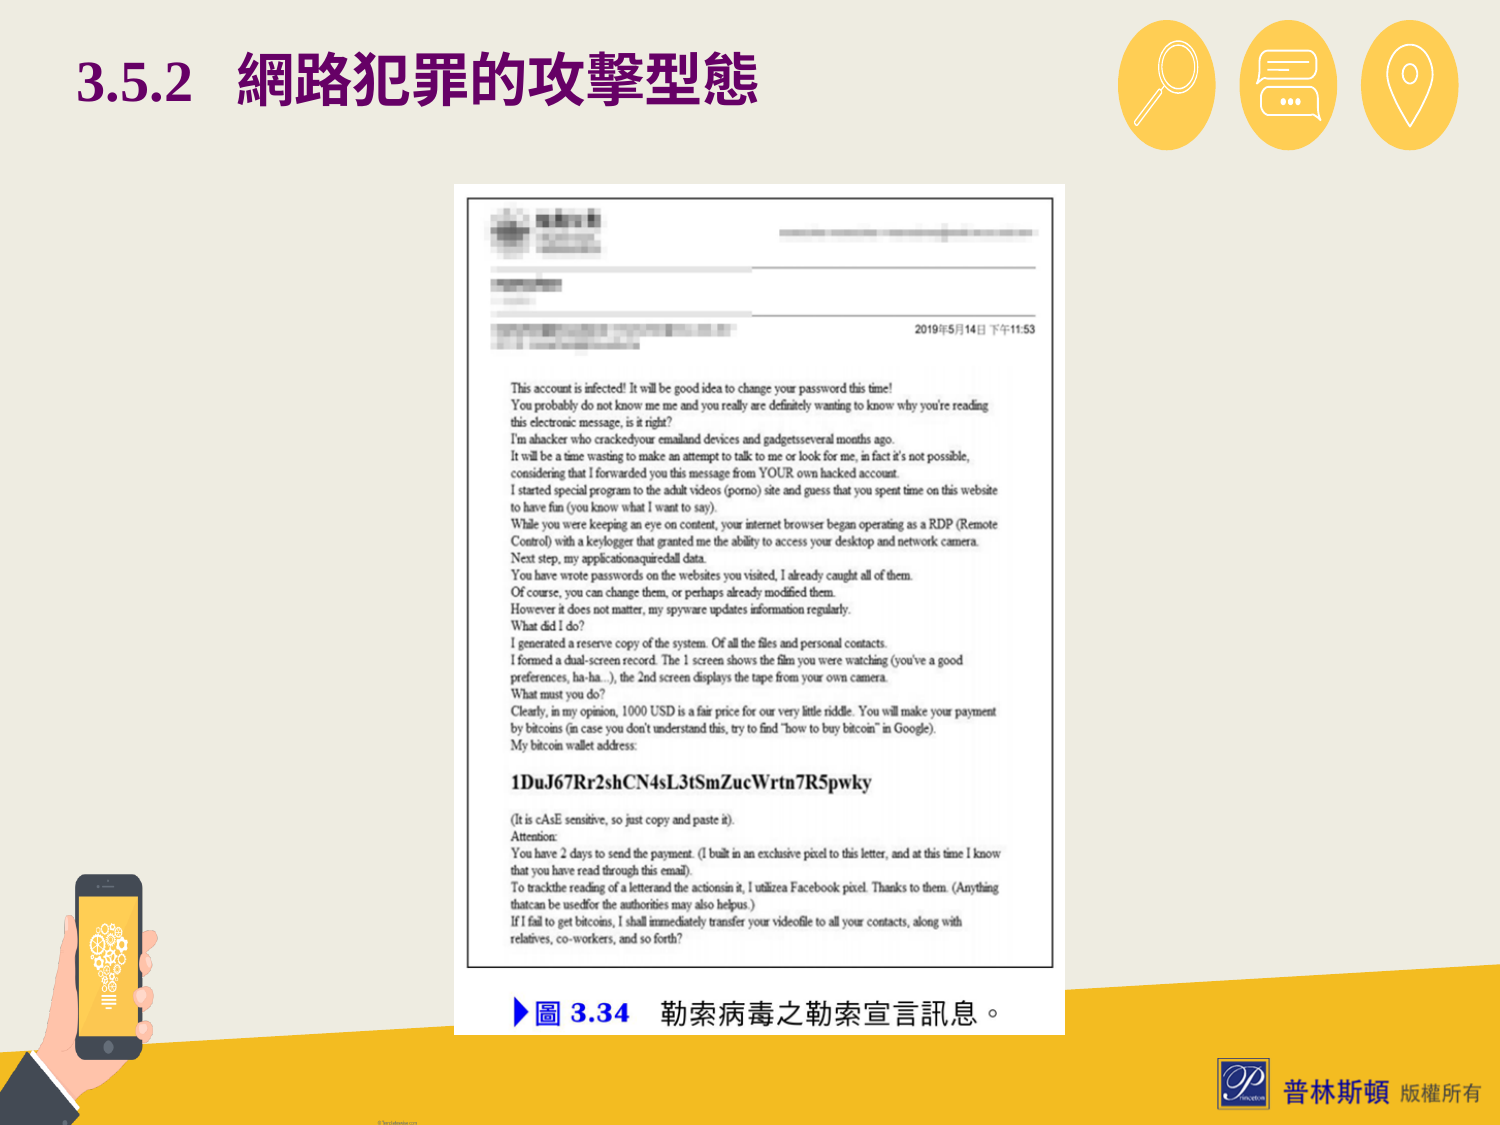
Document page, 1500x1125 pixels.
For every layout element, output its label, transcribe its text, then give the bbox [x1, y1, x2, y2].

picture [454, 184, 1065, 1036]
picture [0, 811, 420, 1125]
picture [1217, 1058, 1500, 1125]
title 3.5.2 網路犯罪的攻擊型態 [76, 19, 1459, 114]
